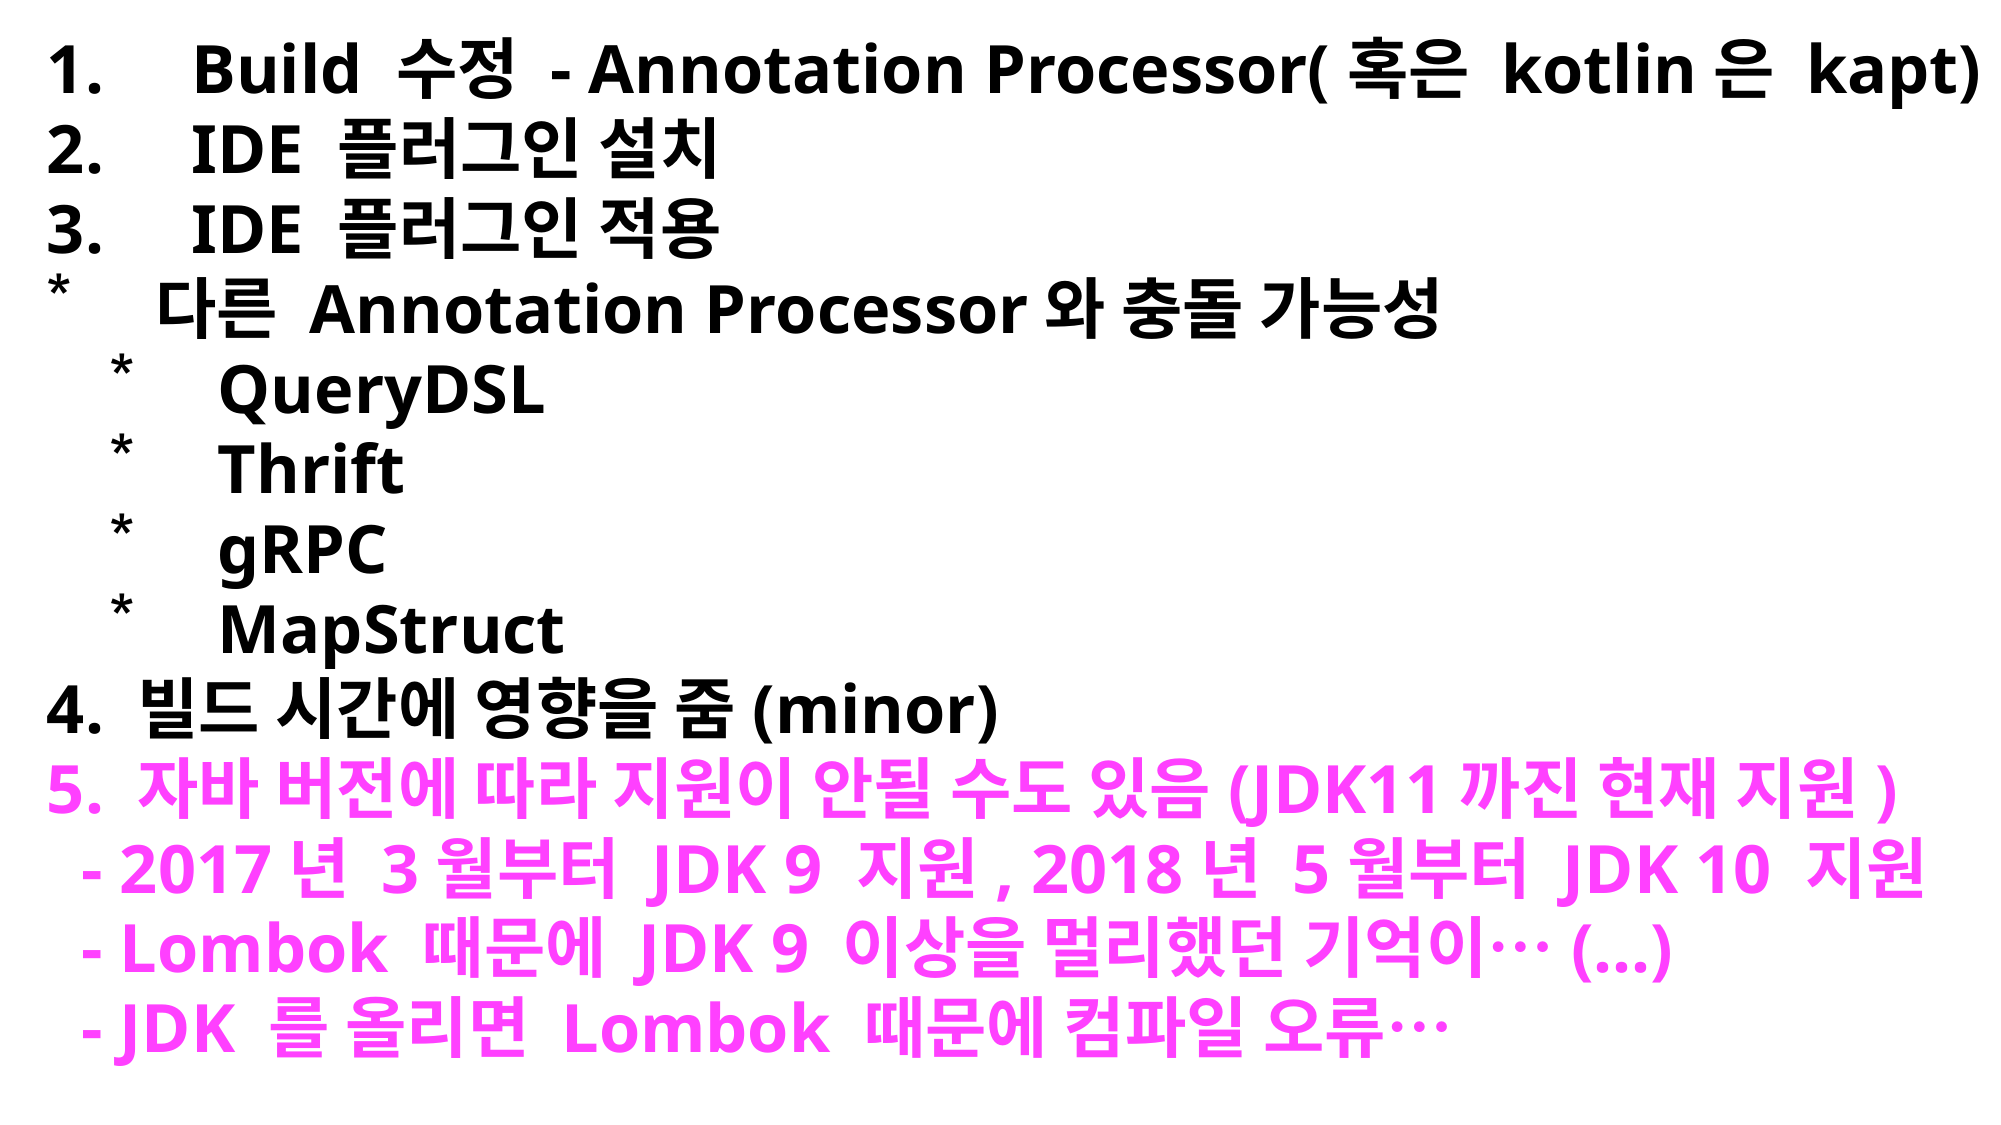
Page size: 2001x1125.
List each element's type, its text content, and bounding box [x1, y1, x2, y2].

text_box Build 수정 - Annotation Processor(혹은 kotlin은 kapt) IDE 플러그인 설치 IDE 플러그인 적용 다른 Annotation Processor와 충돌 가능성 QueryDSL Thrift gRPC MapStruct 4. 빌드 시간에 영향을 줌(minor) 5. 자바 버전에 따라 지원이 안될 수도 있음(JDK11까진 현재 지원) - 2017년 3월부터 JDK 9 지원, 2018년 5월부터 JDK 10 지원 - Lombok 때문에 JDK 9 이상을 멀리했던 기억이…(…) - JDK 를 올리면 Lombok 때문에 컴파일 오류… [39, 19, 1990, 1074]
